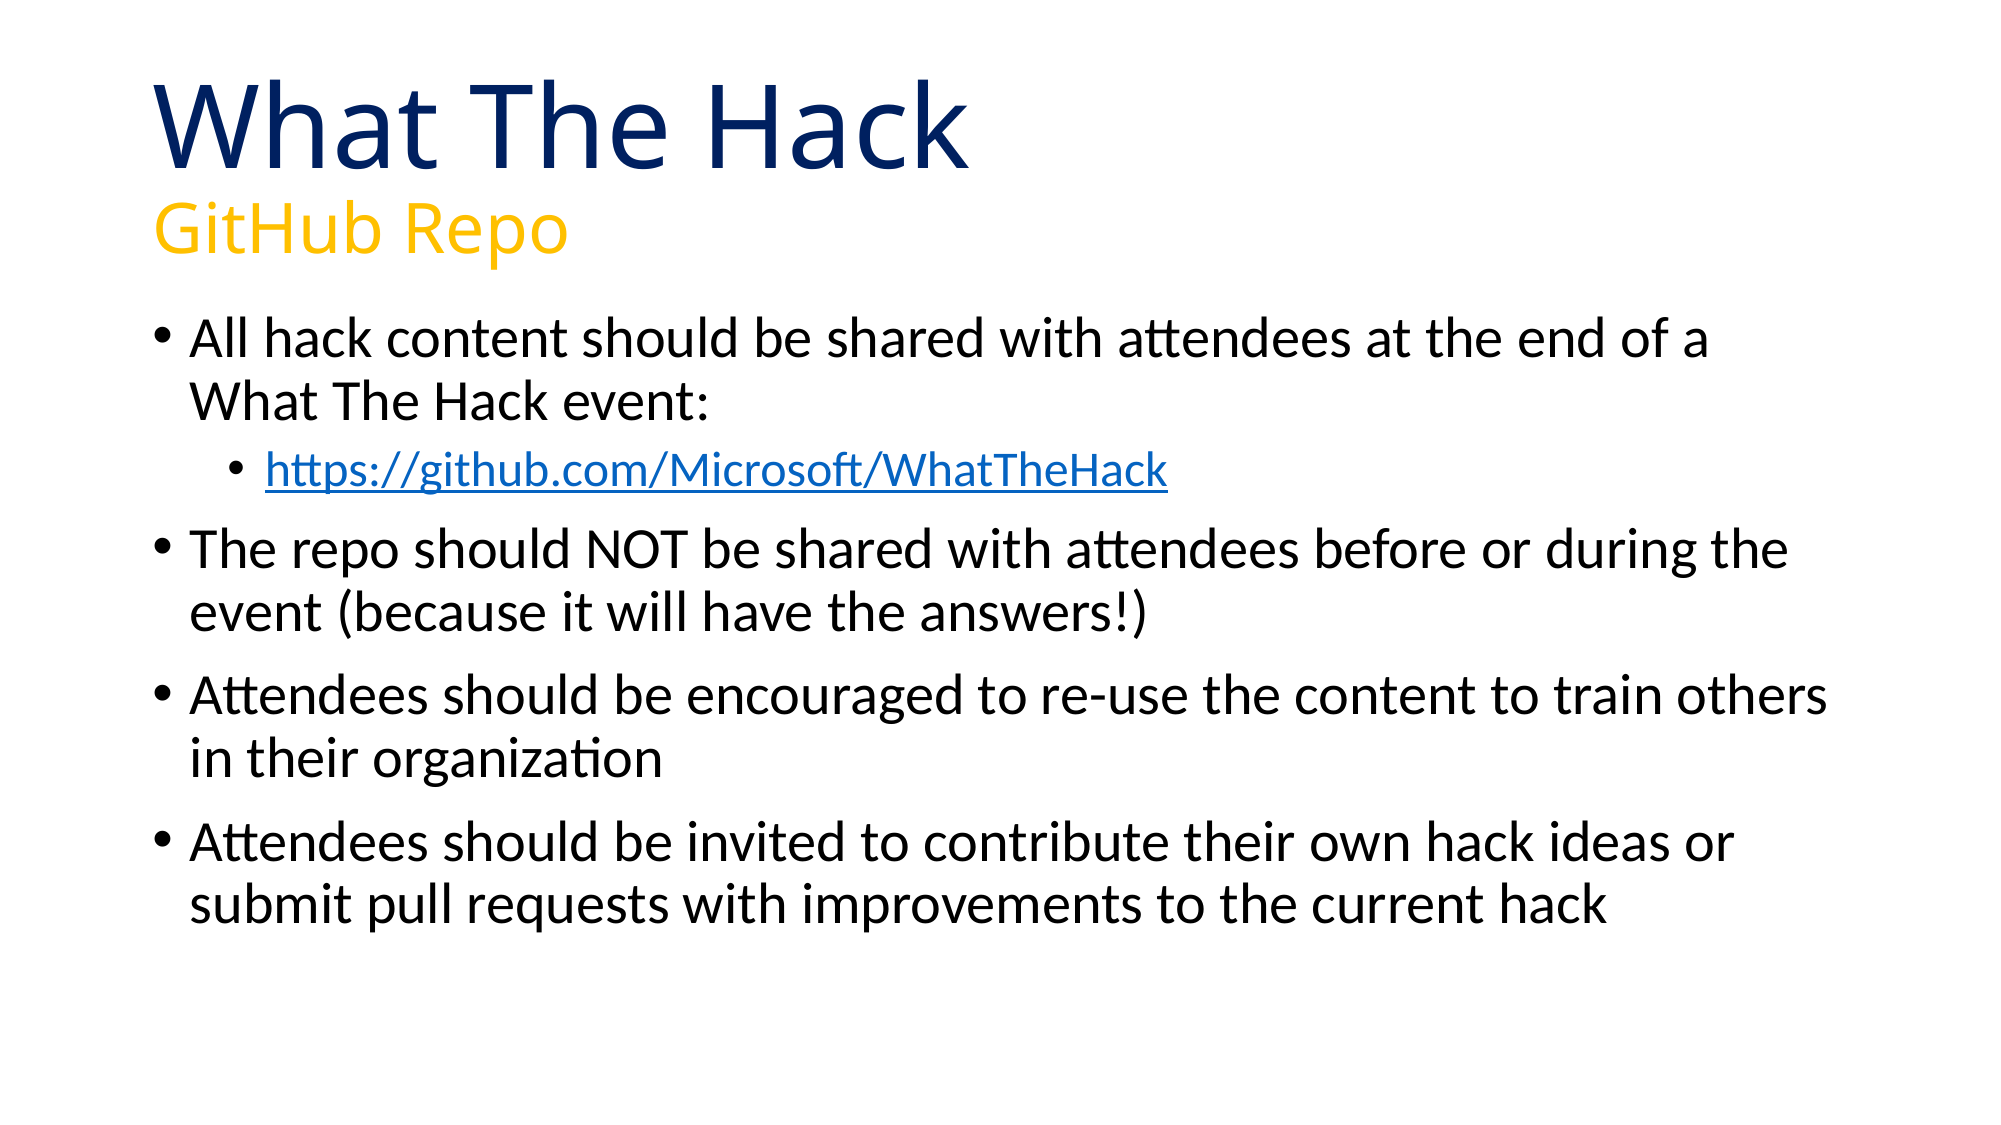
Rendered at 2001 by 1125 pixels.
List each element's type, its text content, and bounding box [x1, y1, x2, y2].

list All hack content should be shared with attendees at the end of a What The Hack event: https://github.com/Microsoft/WhatTheHack The repo should NOT be shared with attendees before or during the event (because it will have the answers!) Attendees should be encouraged to re-use the content to train others in their organization Attendees should be invited to contribute their own hack ideas or submit pull requests with improvements to the current hack [137, 299, 1863, 1014]
title What The Hack GitHub Repo [137, 59, 1863, 278]
